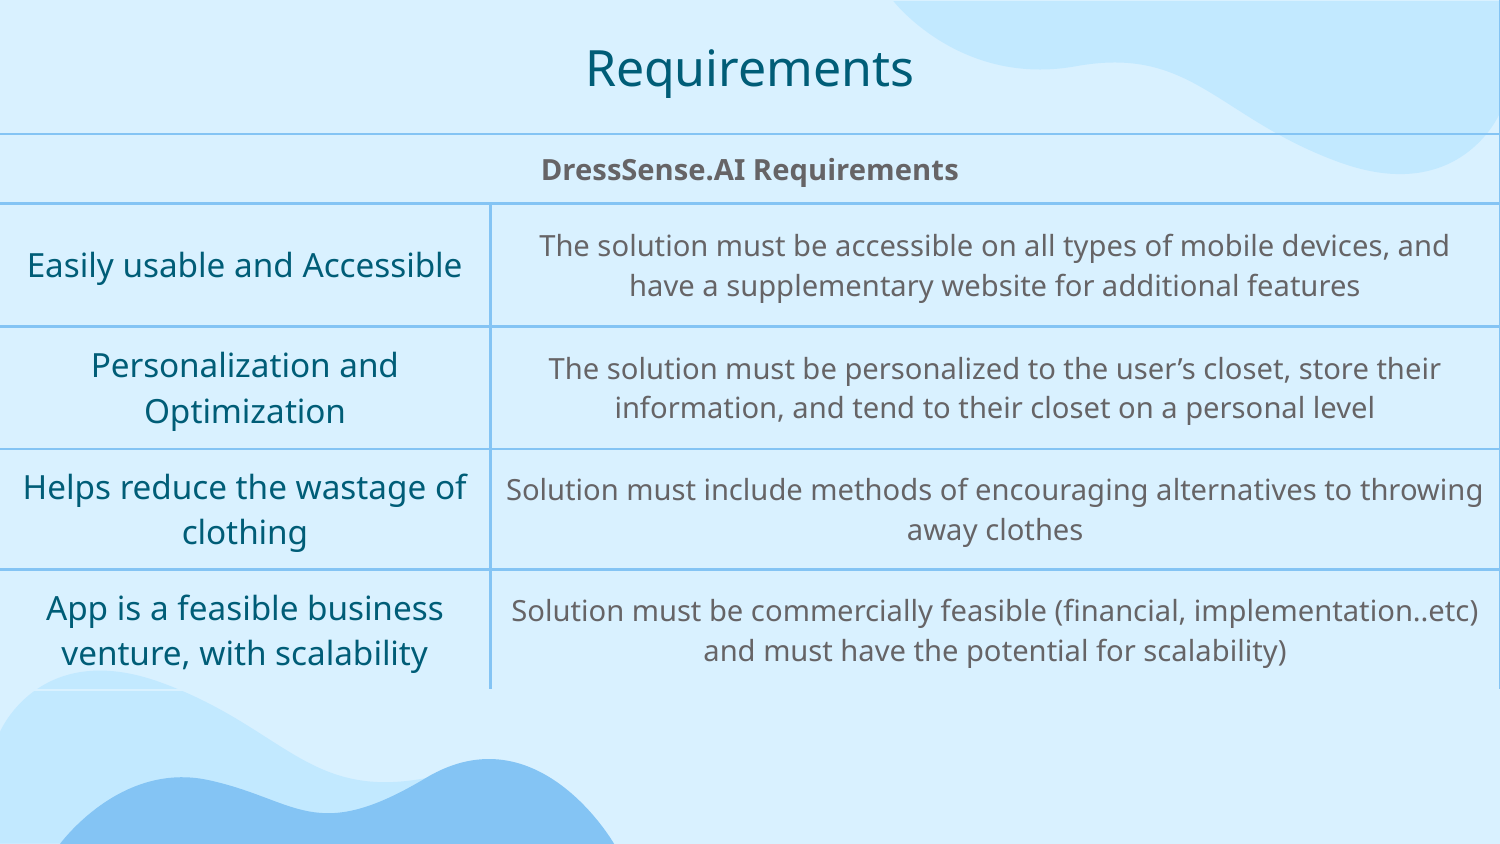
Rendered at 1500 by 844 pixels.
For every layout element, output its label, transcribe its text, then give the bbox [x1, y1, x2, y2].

table_cell DressSense.AI Requirements [1, 135, 1499, 202]
table_cell The solution must be accessible on all types of mobile devices, and have a supplementary website for additional features [492, 205, 1499, 325]
table_cell Helps reduce the wastage of clothing [1, 450, 489, 568]
table_cell Easily usable and Accessible [1, 205, 489, 325]
table_cell Solution must include methods of encouraging alternatives to throwing away clothes [492, 450, 1499, 568]
table_header Requirements [1, 1, 1499, 133]
table_cell Personalization and Optimization [1, 328, 489, 448]
table_cell App is a feasible business venture, with scalability [1, 571, 489, 689]
table_cell Solution must be commercially feasible (financial, implementation..etc) and must have the potential for scalability) [492, 571, 1499, 689]
table_cell The solution must be personalized to the user’s closet, store their information, and tend to their closet on a personal level [492, 328, 1499, 448]
